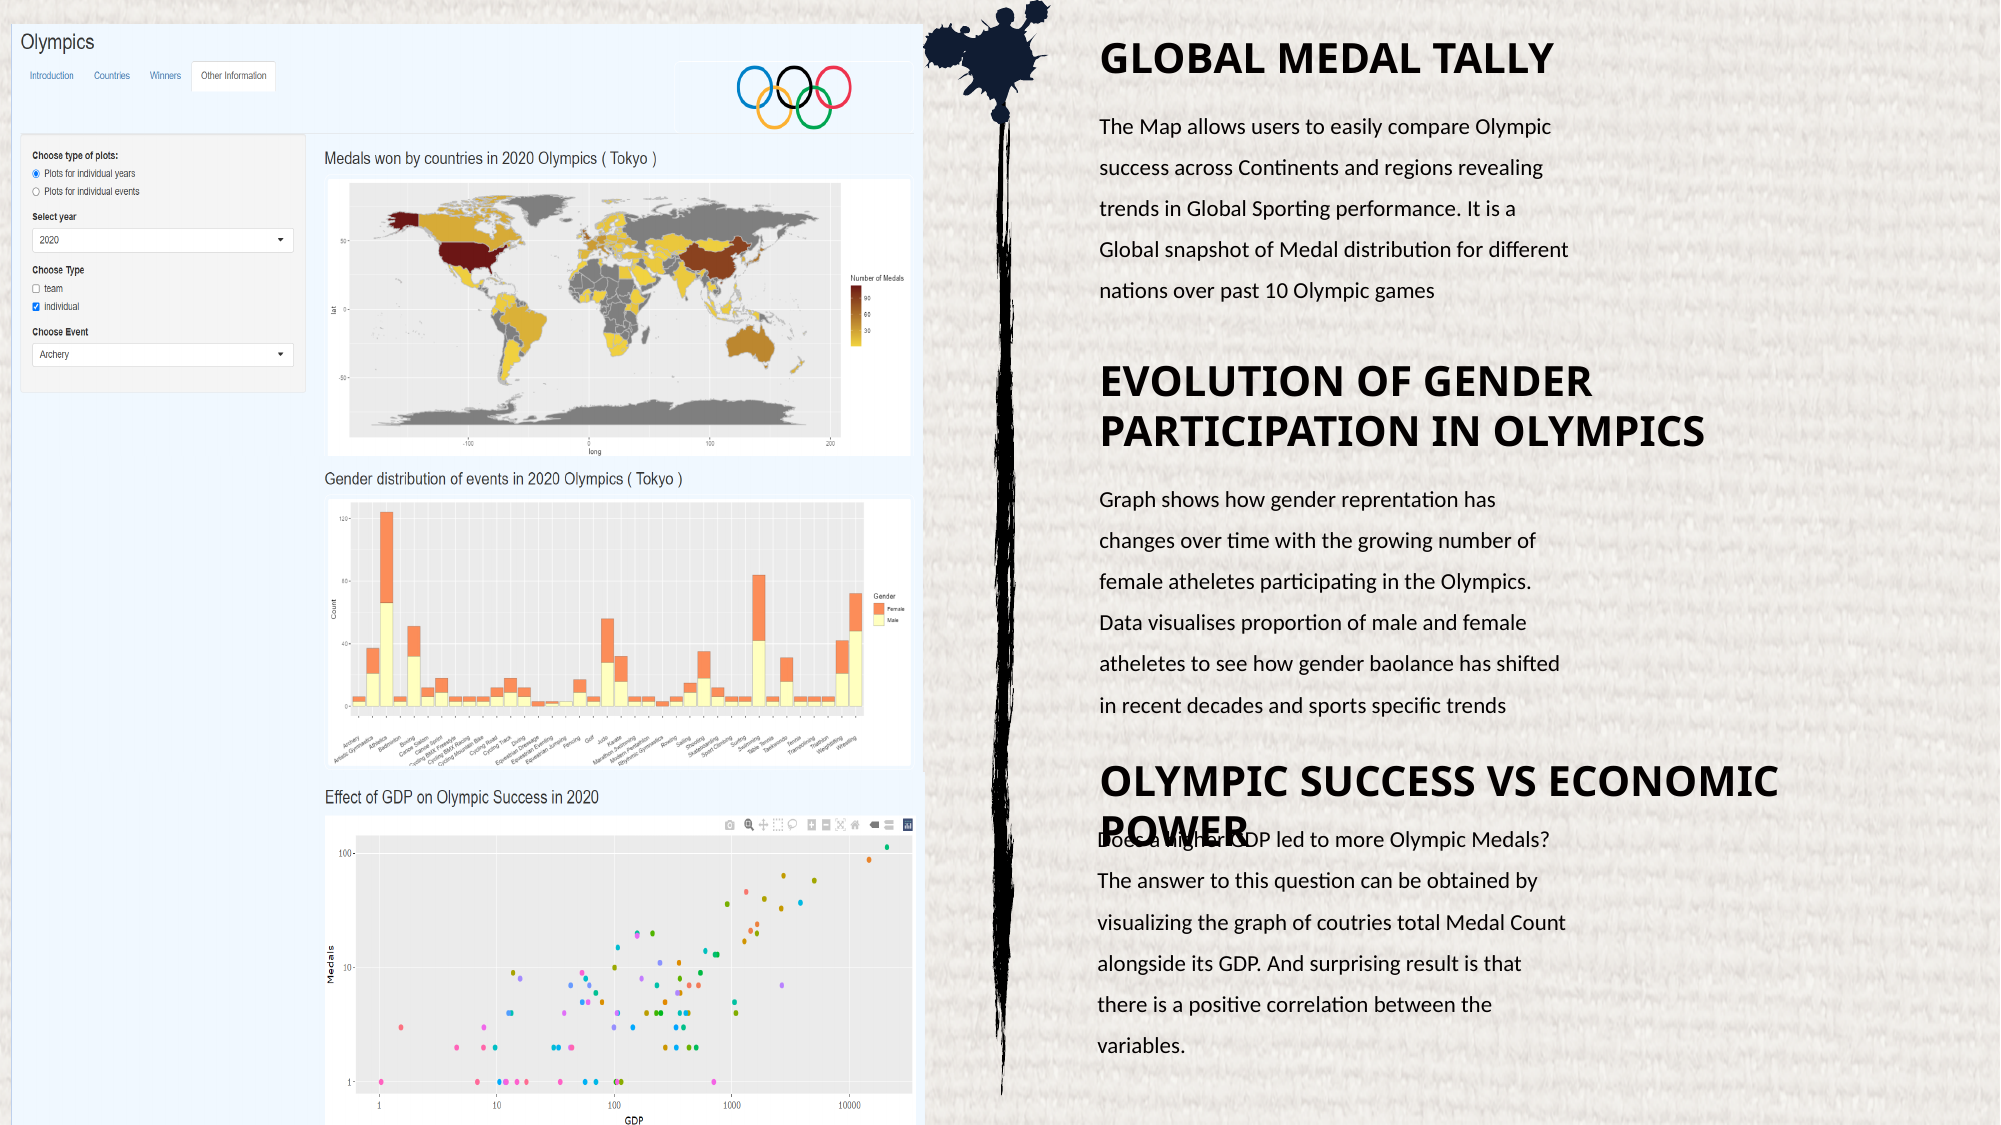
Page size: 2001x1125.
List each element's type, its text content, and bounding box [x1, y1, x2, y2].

text_box EVOLUTION OF GENDER PARTICIPATION IN OLYMPICS [1084, 347, 1920, 463]
text_box Does a higher GDP led to more Olympic Medals? The answer to this question can be obtained by visualizing the graph of coutries total Medal Count alongside its GDP. And surprising result is that there is a positive correlation between the variables. [1082, 803, 1590, 1066]
text_box GLOBAL MEDAL TALLY [1084, 24, 1920, 90]
picture [1003, 122, 1008, 237]
text_box OLYMPIC SUCCESS VS ECONOMIC POWER [1084, 747, 1920, 863]
picture [0, 0, 2000, 1125]
text_box [991, 119, 1016, 1097]
text_box Graph shows how gender reprentation has changes over time with the growing number of female atheletes participating in the Olympics. Data visualises proportion of male and female atheletes to see how gender baolance has shifted in recent decades and sports specific trends [1084, 463, 1592, 725]
text_box The Map allows users to easily compare Olympic success across Continents and regions revealing trends in Global Sporting performance. It is a Global snapshot of Medal distribution for different nations over past 10 Olympic games [1084, 90, 1592, 311]
text_box [923, 0, 1051, 125]
